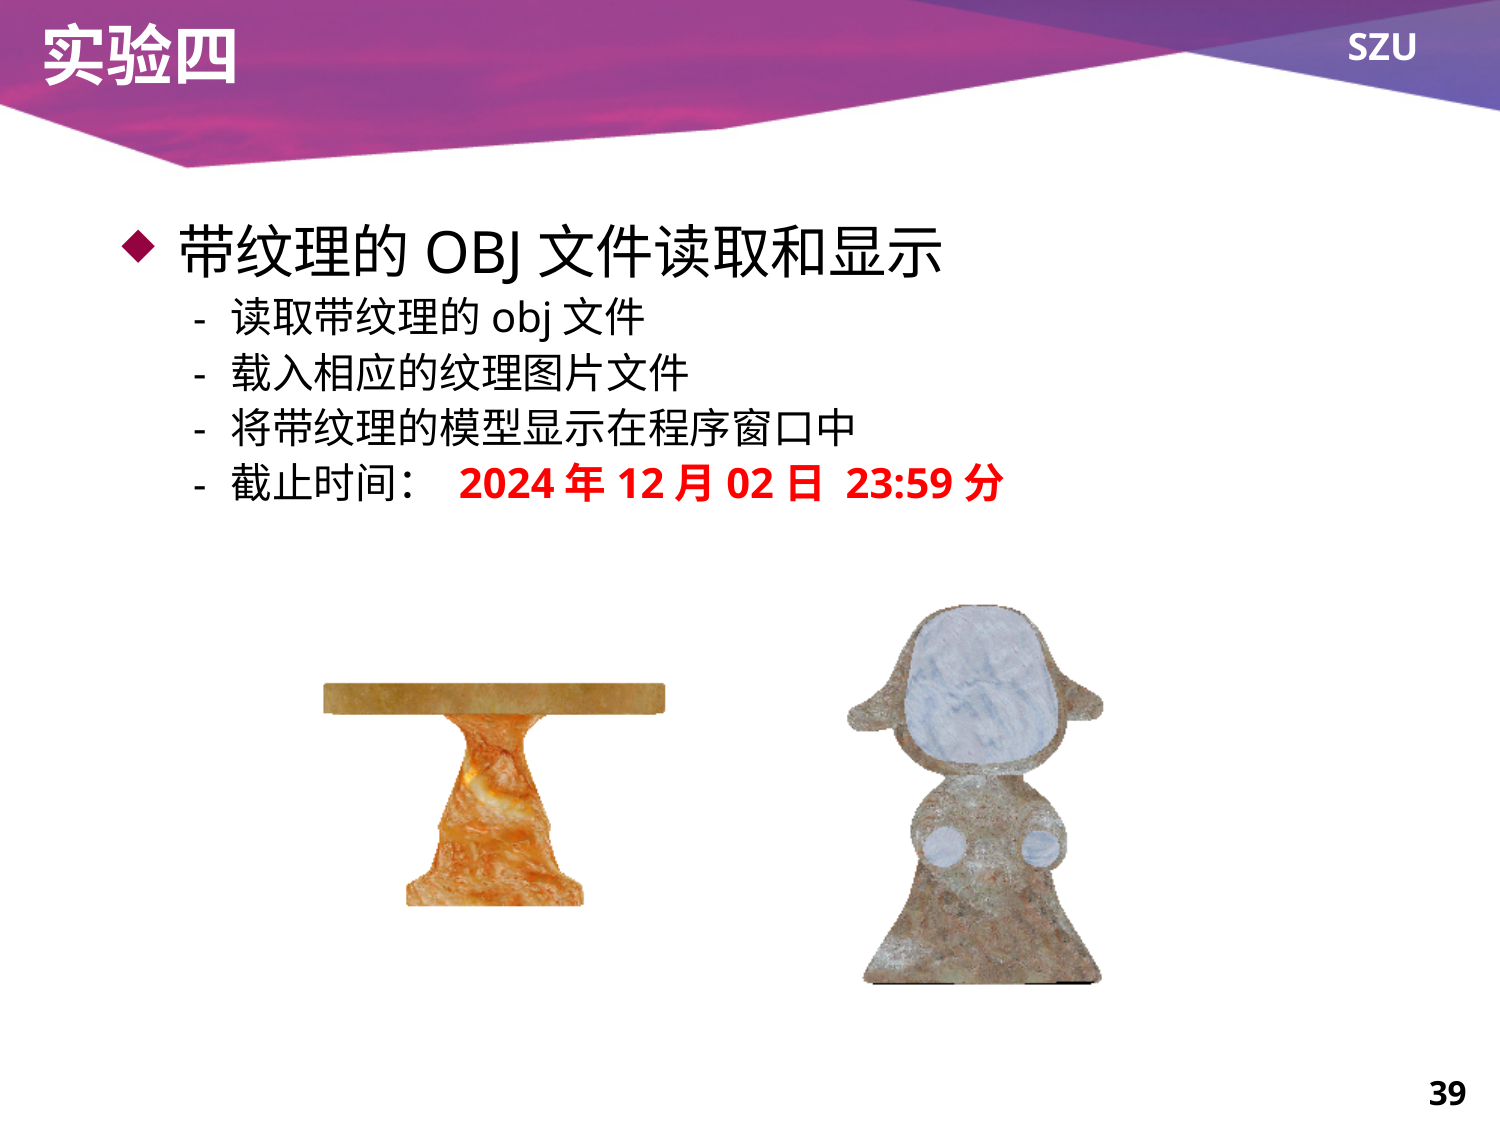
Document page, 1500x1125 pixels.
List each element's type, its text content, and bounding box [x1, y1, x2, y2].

list 带纹理的OBJ文件读取和显示 读取带纹理的obj文件 载入相应的纹理图片文件 将带纹理的模型显示在程序窗口中 截止时间： 2024年12月02日 23:59分 [103, 216, 1397, 930]
slide_number 39 [1384, 1065, 1500, 1125]
title 实验四 [25, 15, 1320, 104]
picture [0, 0, 1500, 1125]
